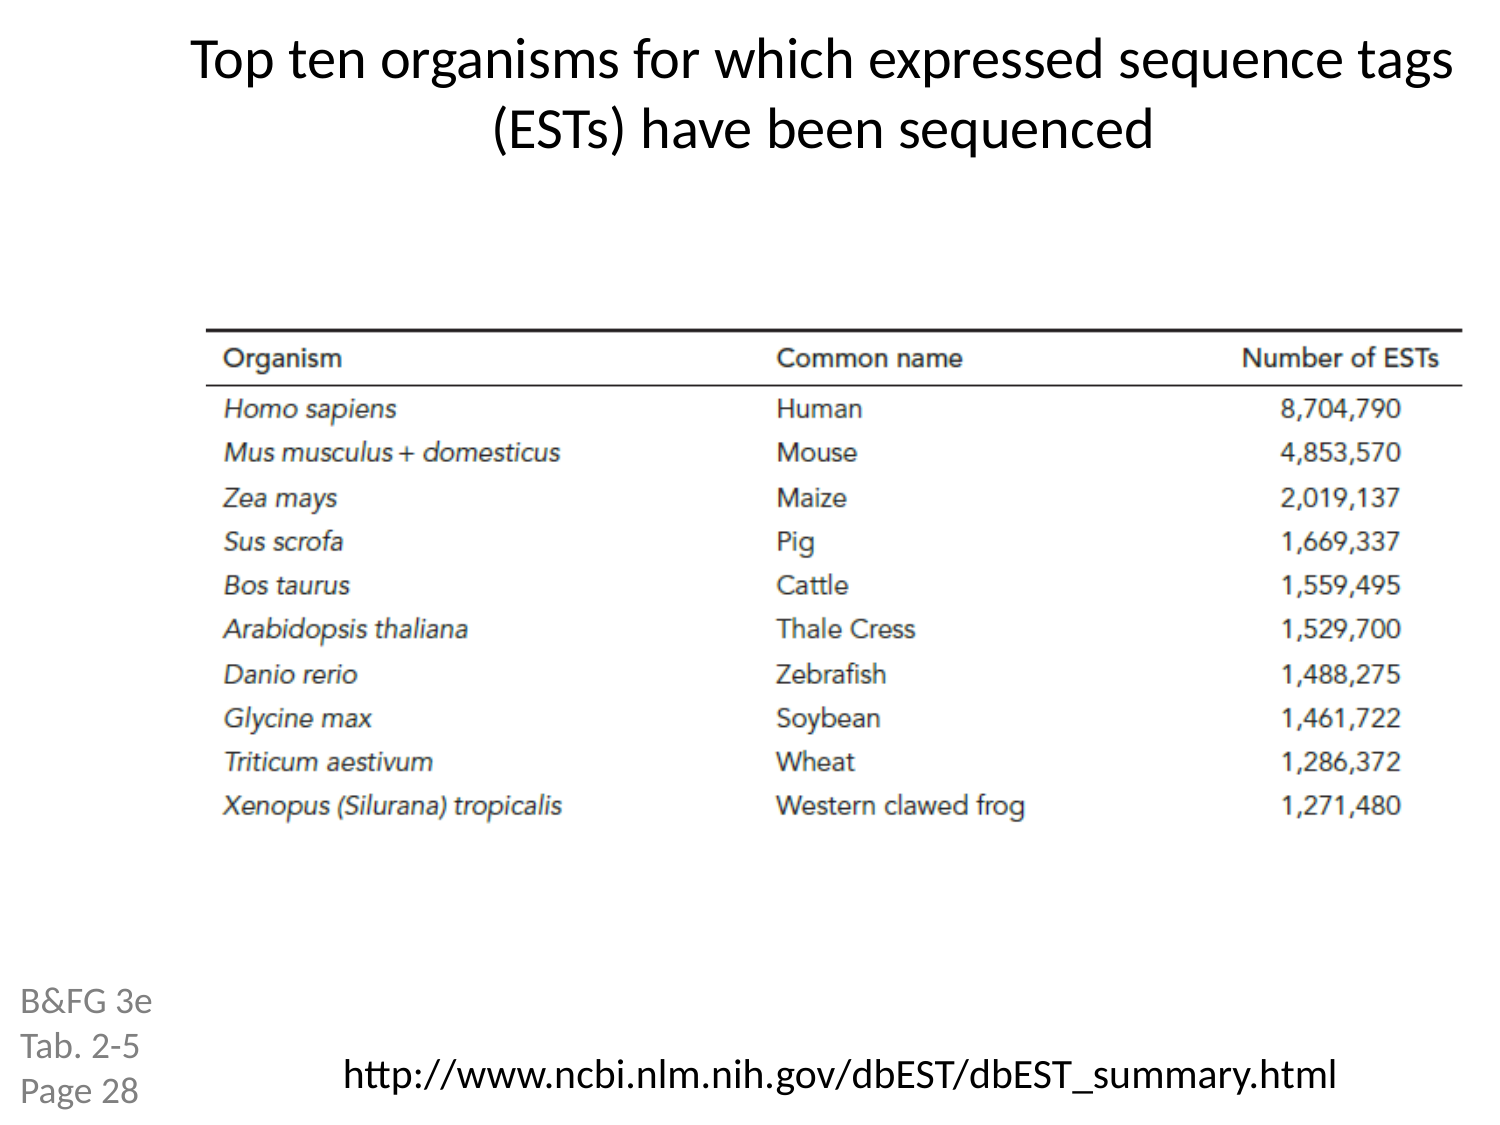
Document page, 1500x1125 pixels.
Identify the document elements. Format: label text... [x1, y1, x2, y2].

text_box http://www.ncbi.nlm.nih.gov/dbEST/dbEST_summary.html [205, 1039, 1475, 1105]
picture [205, 324, 1480, 825]
text_box B&FG 3e Tab. 2-5 Page 28 [5, 968, 169, 1119]
text_box Top ten organisms for which expressed sequence tags (ESTs) have been sequenced [171, 12, 1475, 168]
